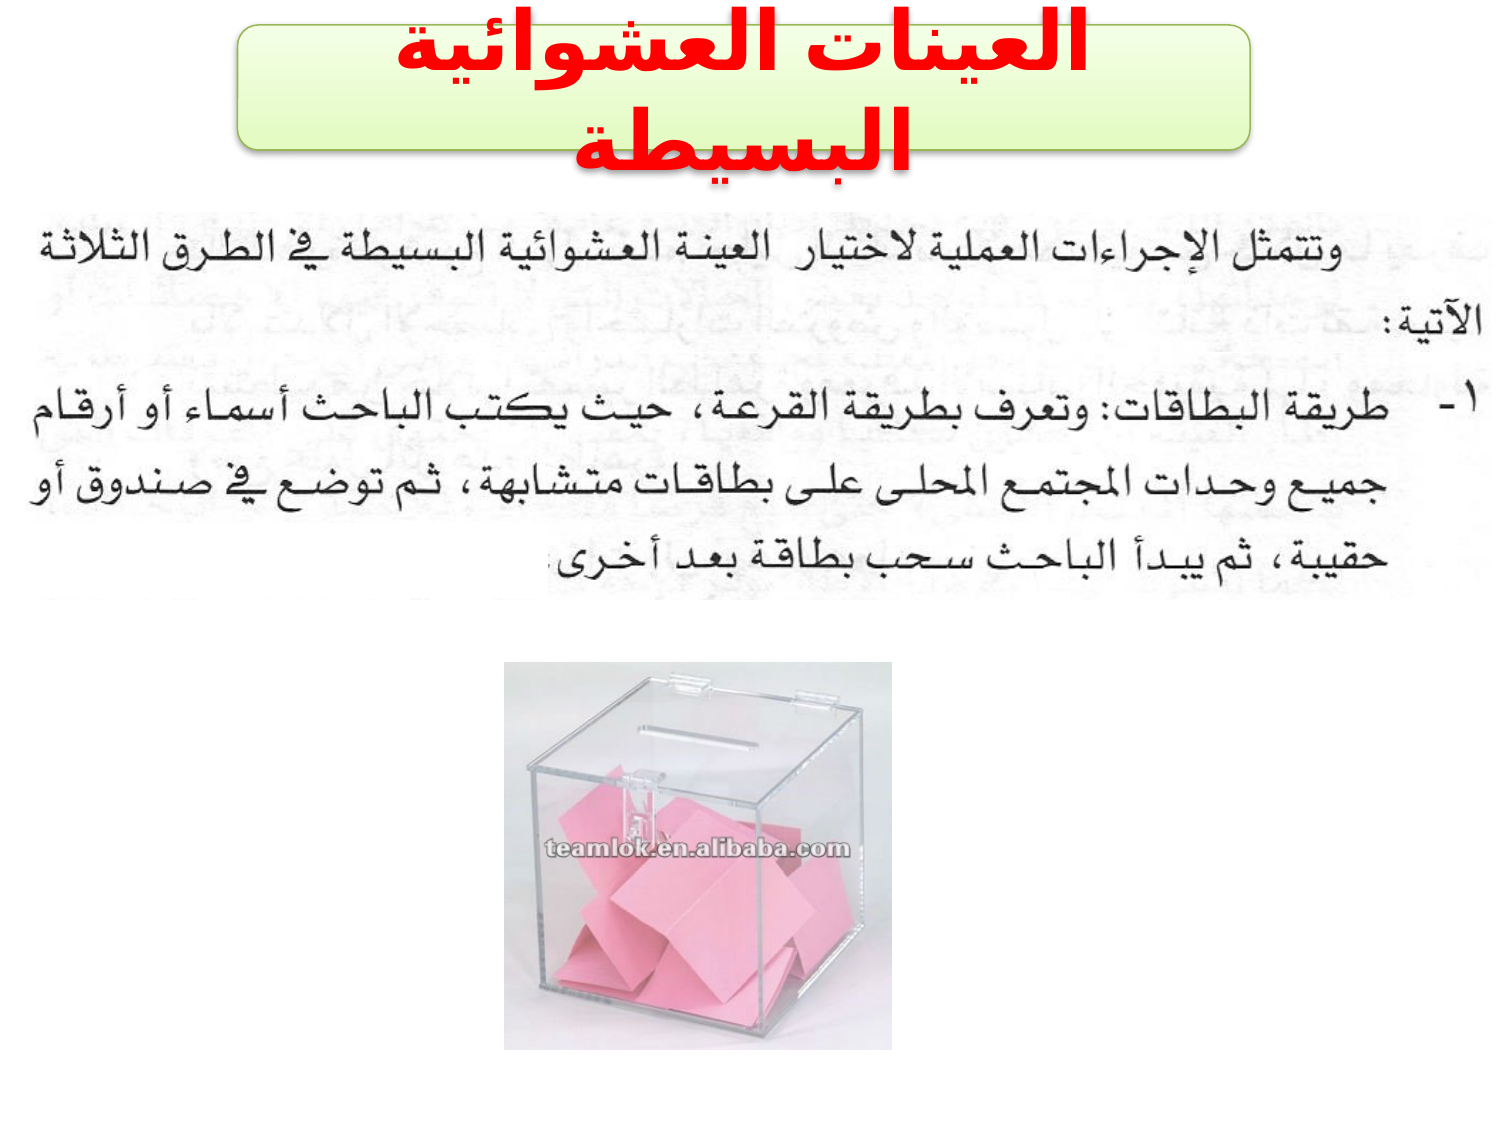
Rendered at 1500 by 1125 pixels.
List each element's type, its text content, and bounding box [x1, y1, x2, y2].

picture [37, 212, 1493, 352]
picture [26, 353, 1493, 601]
picture [504, 662, 893, 1051]
text_box العينات العشوائية البسيطة [236, 24, 1251, 151]
